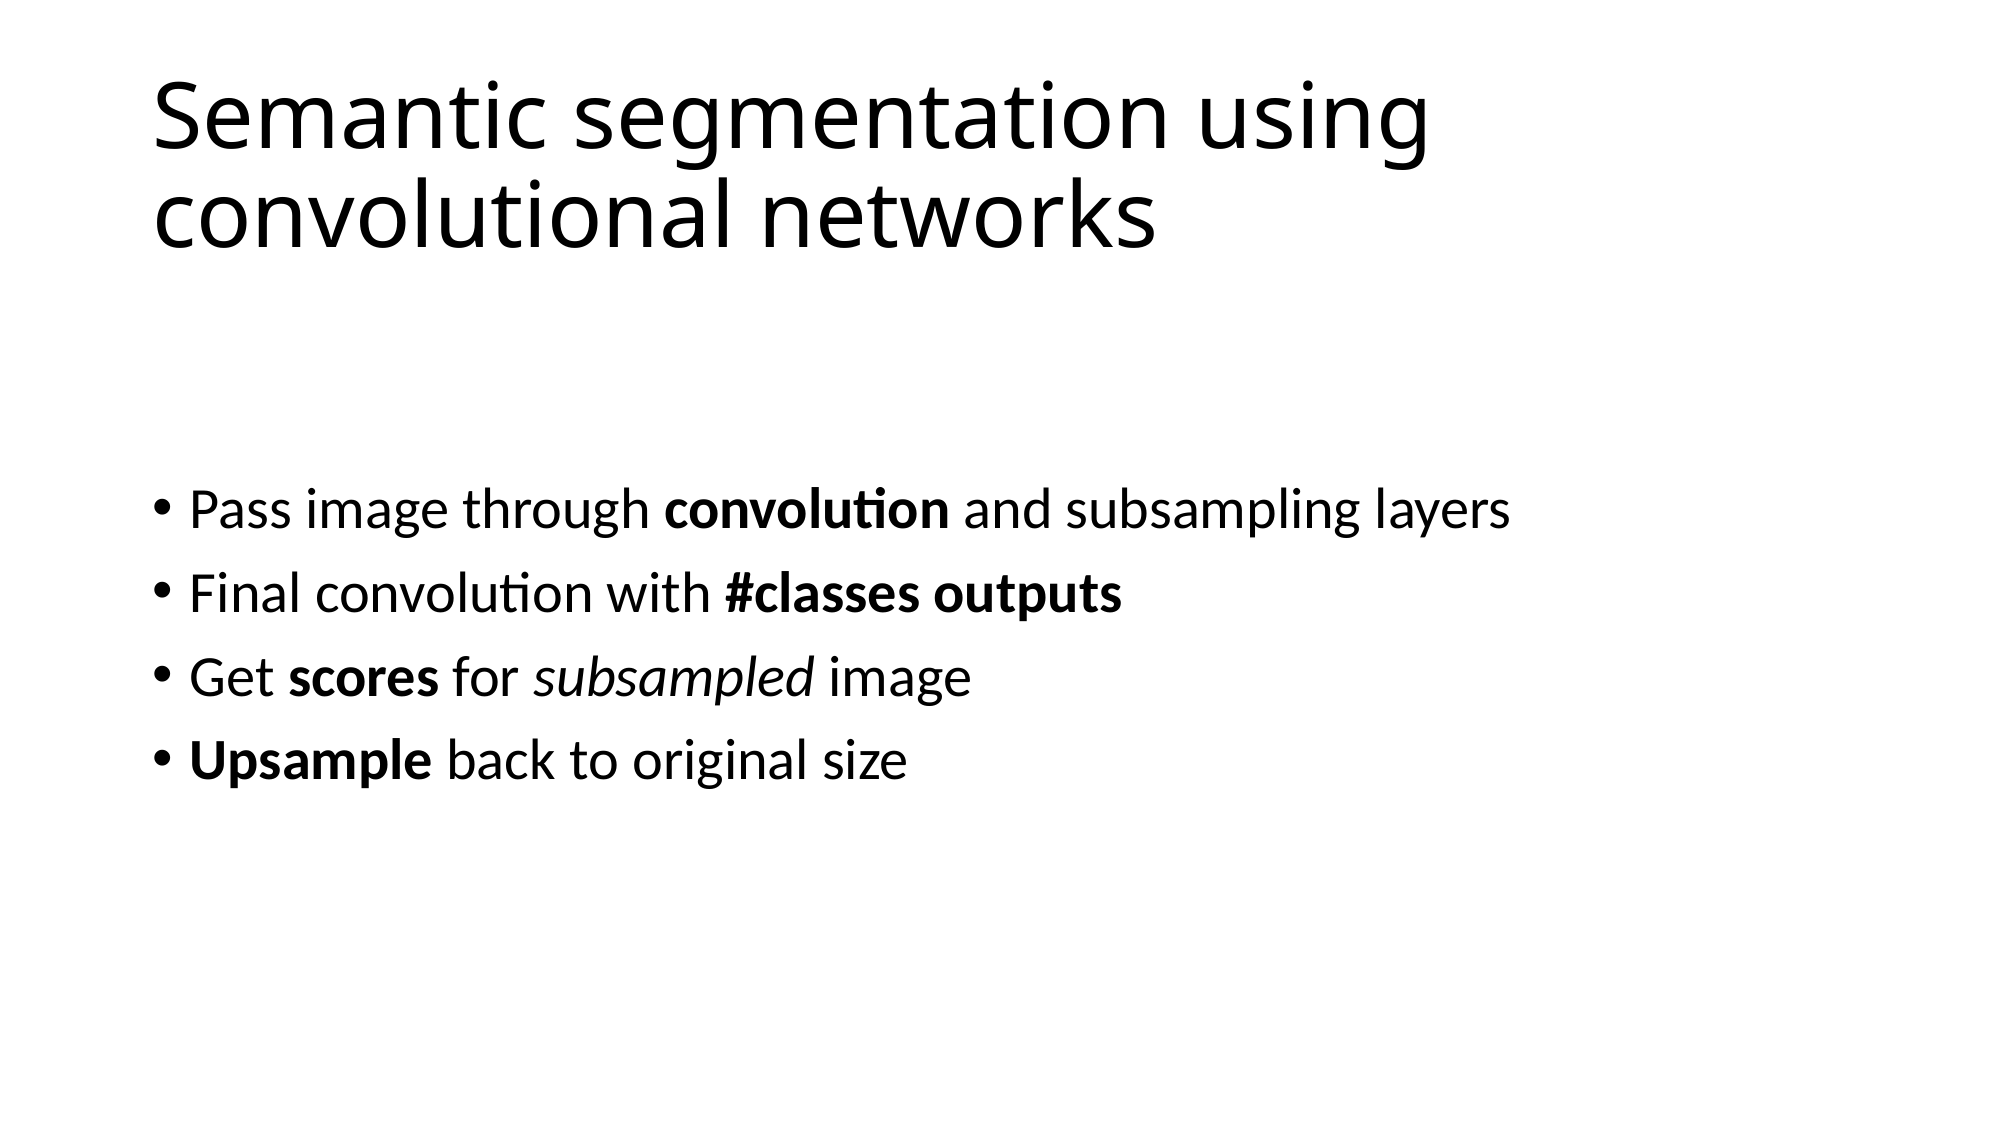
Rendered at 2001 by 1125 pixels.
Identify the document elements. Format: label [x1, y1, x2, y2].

list [137, 470, 1863, 1014]
title [137, 59, 1863, 278]
